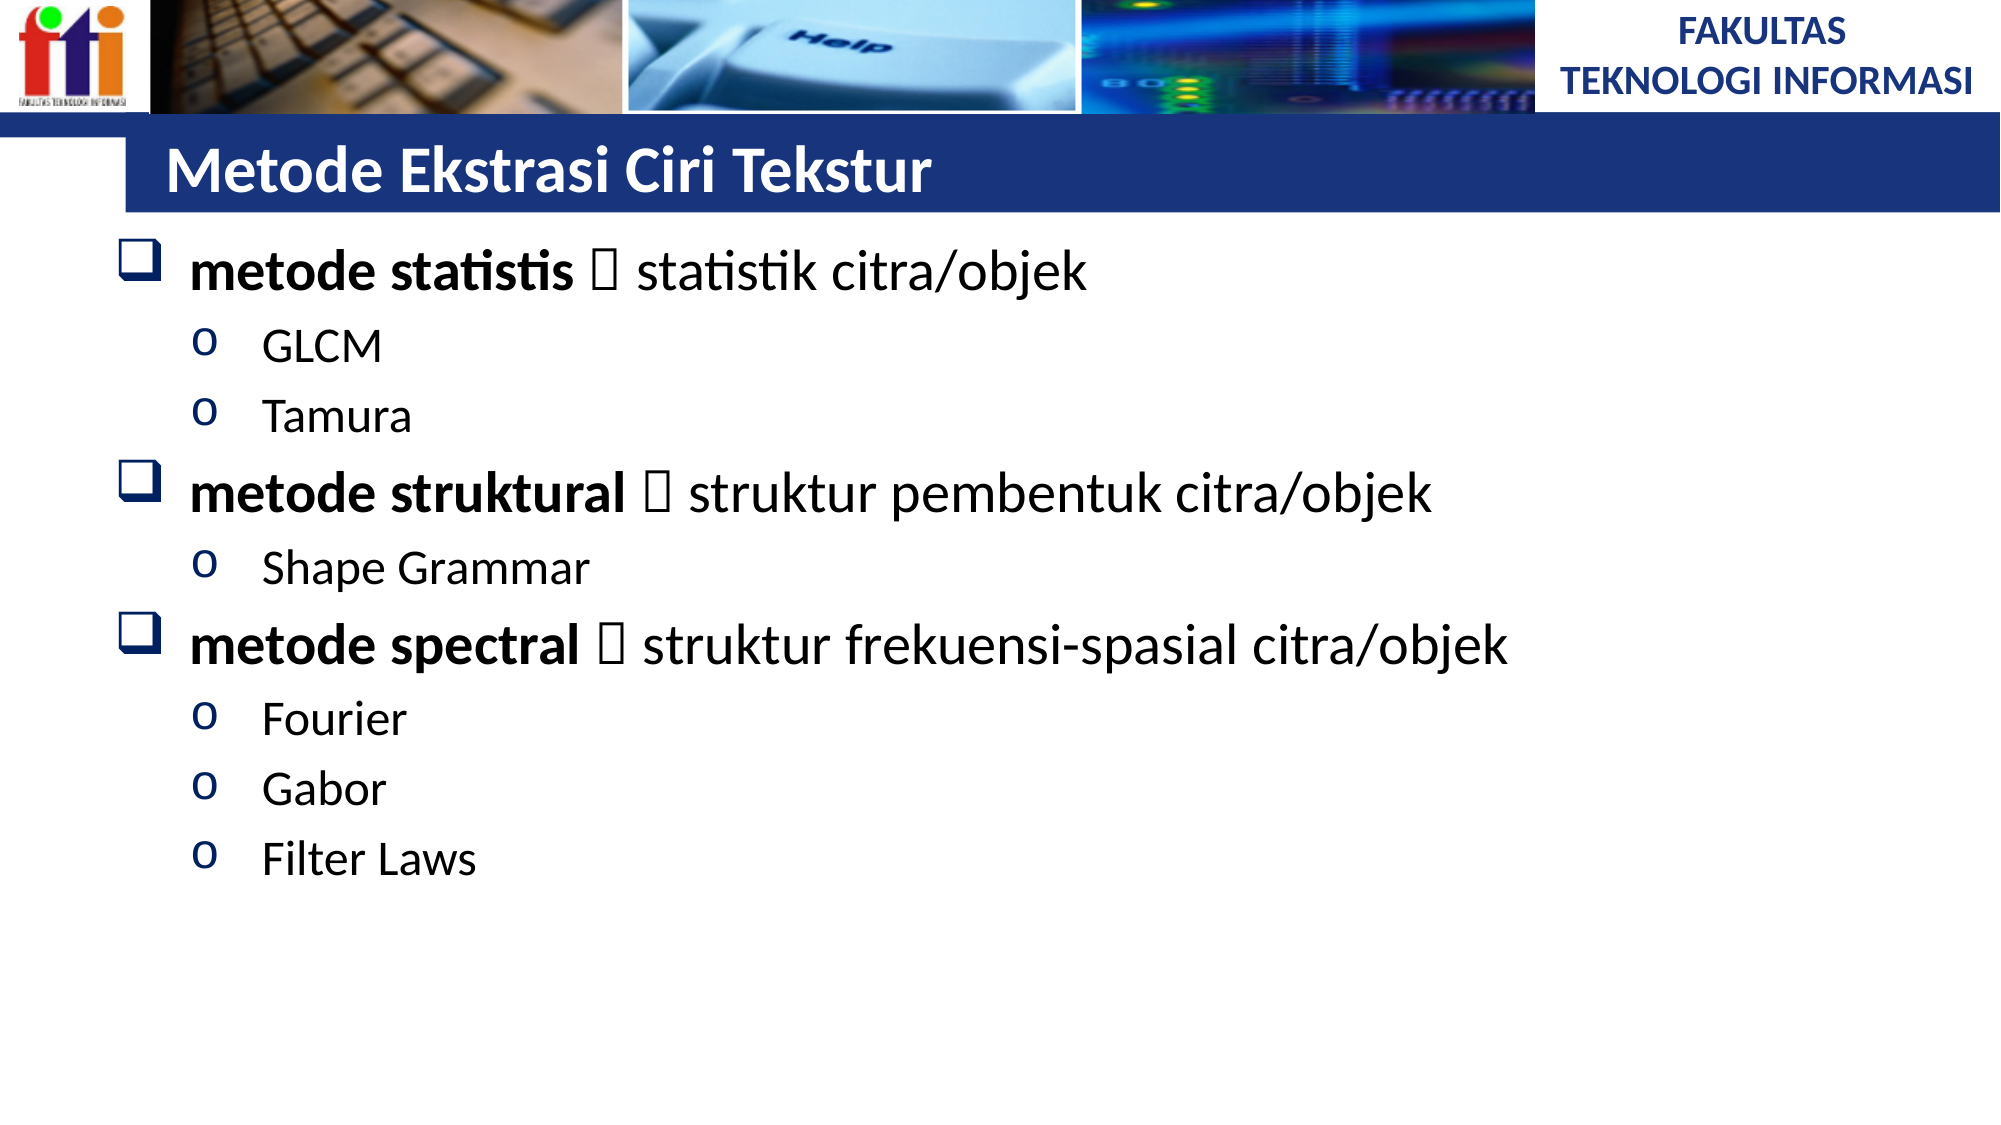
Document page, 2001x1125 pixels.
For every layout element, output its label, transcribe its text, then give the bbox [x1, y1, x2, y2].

picture [19, 6, 126, 106]
list metode statistis  statistik citra/objek GLCM Tamura metode struktural  struktur pembentuk citra/objek Shape Grammar metode spectral  struktur frekuensi-spasial citra/objek Fourier Gabor Filter Laws [99, 224, 1901, 1038]
picture [149, 0, 1535, 114]
title Metode Ekstrasi Ciri Tekstur [149, 119, 1934, 213]
